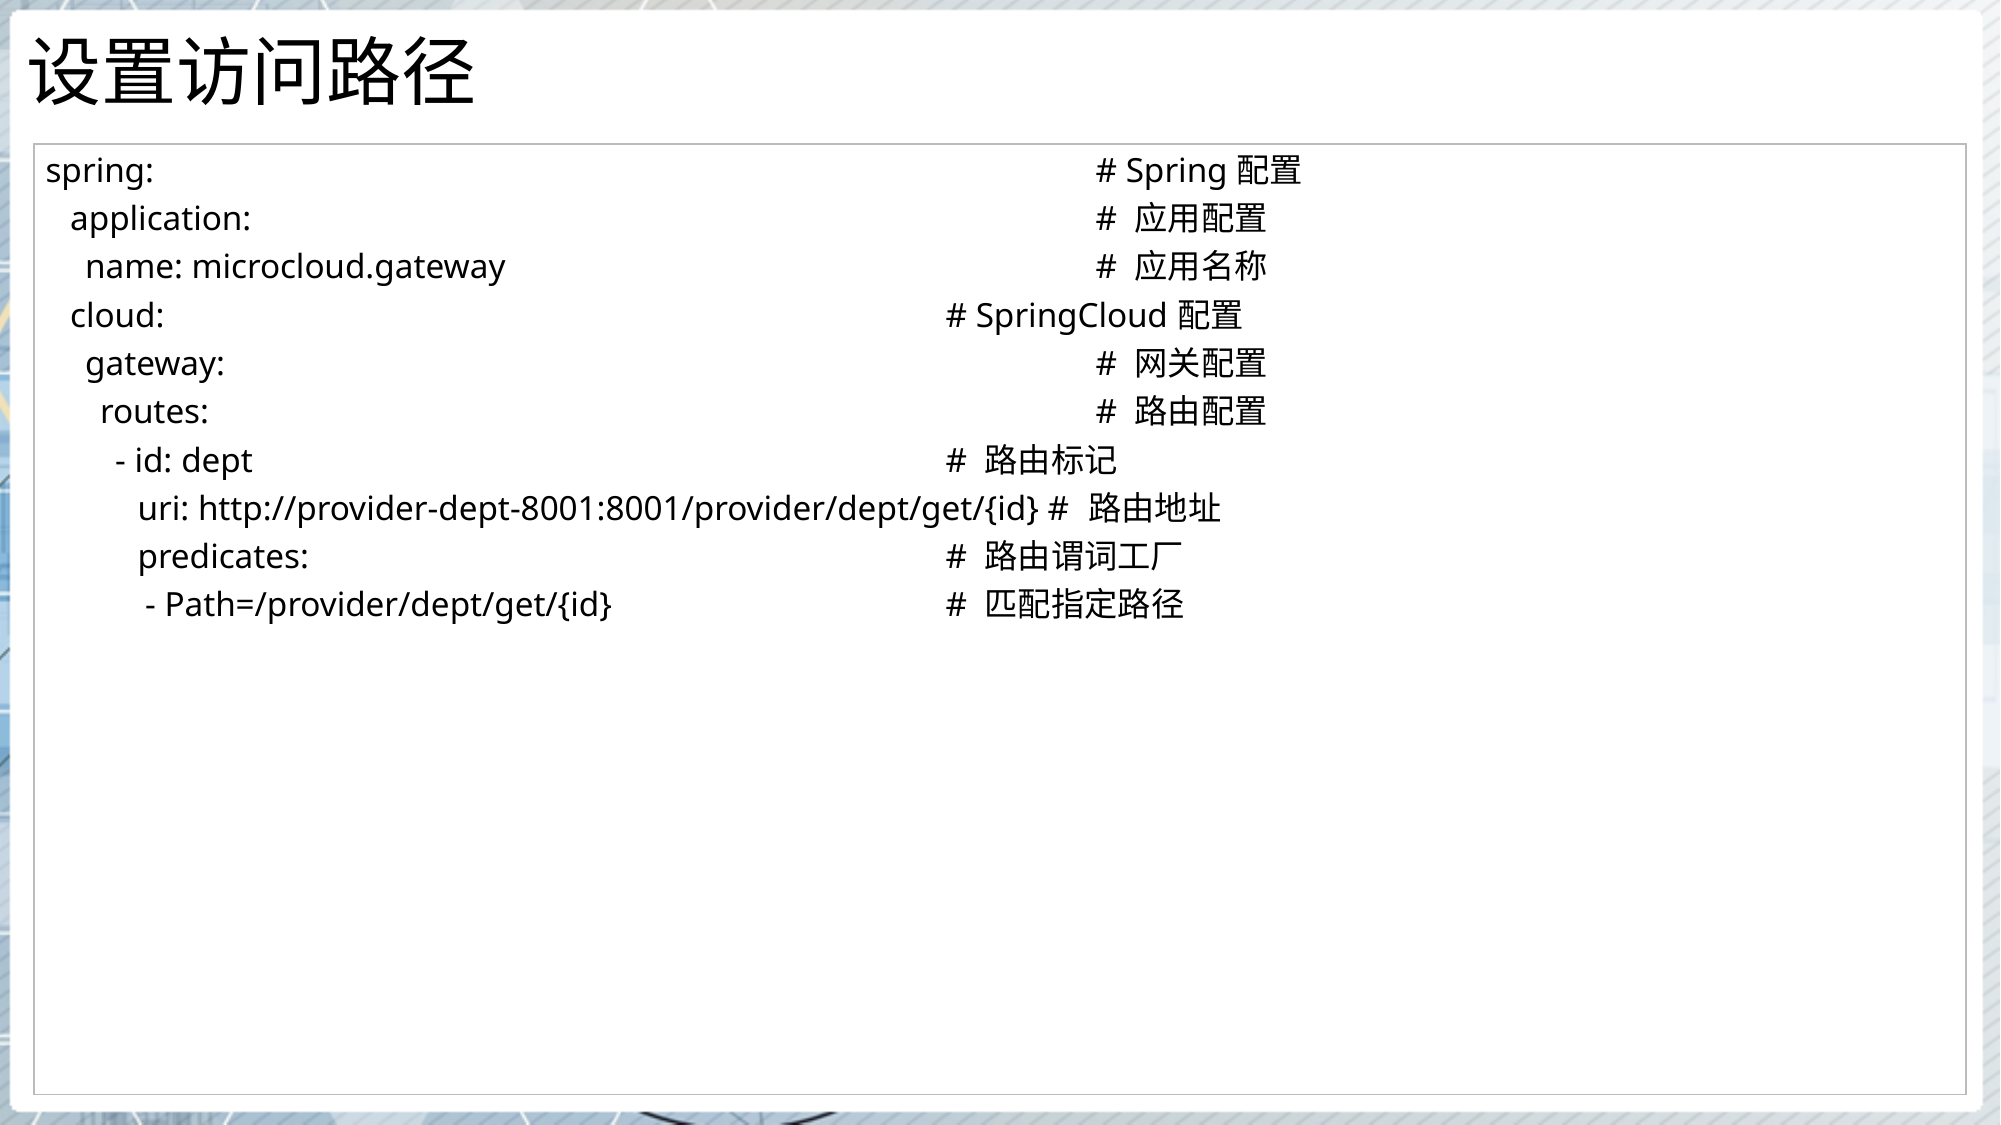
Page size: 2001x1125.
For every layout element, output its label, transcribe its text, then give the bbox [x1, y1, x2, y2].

title 设置访问路径 [11, 11, 1983, 140]
table_header spring: # Spring配置 application: # 应用配置 name: microcloud.gateway # 应用名称 cloud: # SpringCloud配置 gateway: # 网关配置 routes: # 路由配置 - id: dept # 路由标记 uri: http://provider-dept-8001:8001/provider/dept/get/{id} # 路由地址 predicates: # 路由谓词工厂 - Path=/provider/dept/get/{id} # 匹配指定路径 [35, 145, 1965, 1094]
picture [0, 0, 2000, 1125]
